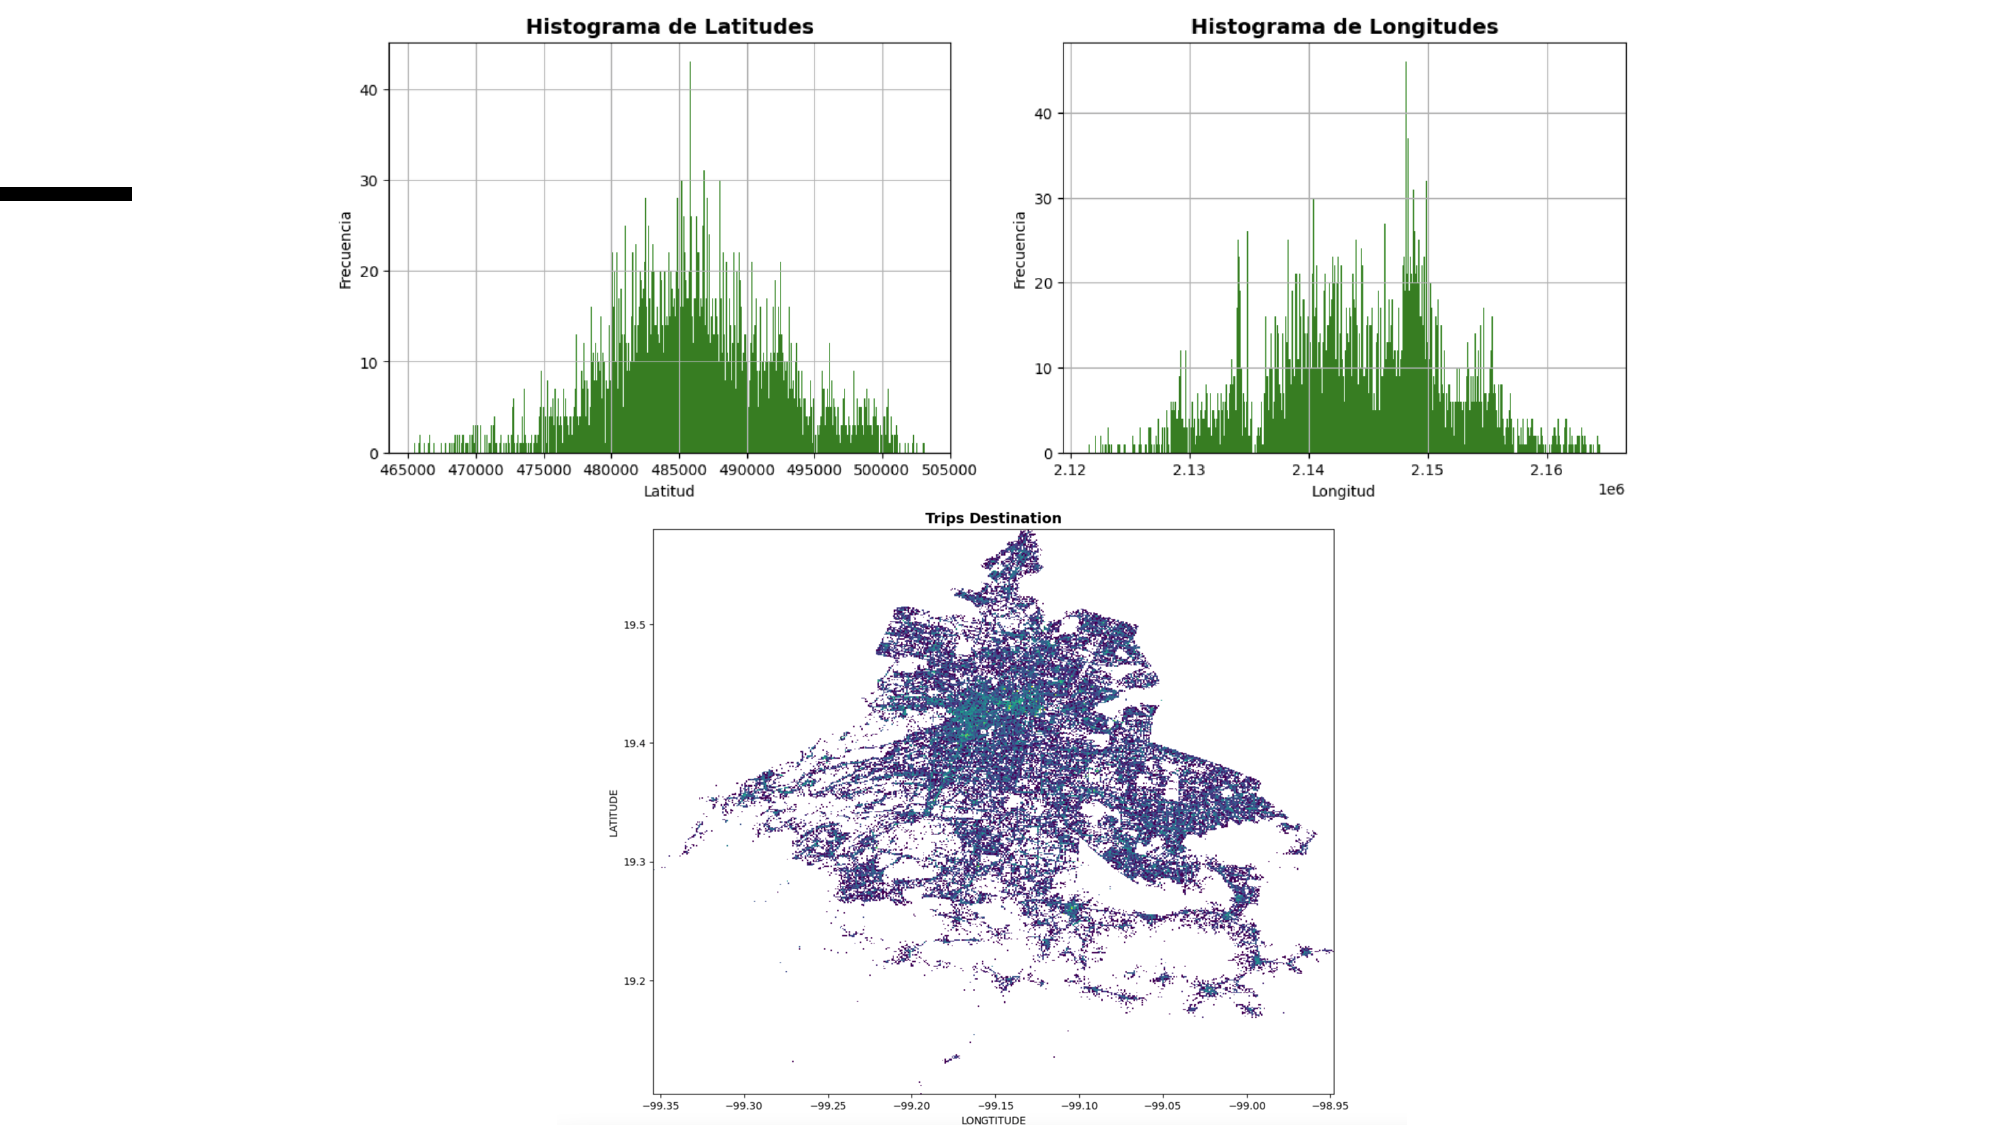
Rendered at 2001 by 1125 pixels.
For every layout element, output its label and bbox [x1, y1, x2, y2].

picture [278, 0, 1674, 1125]
